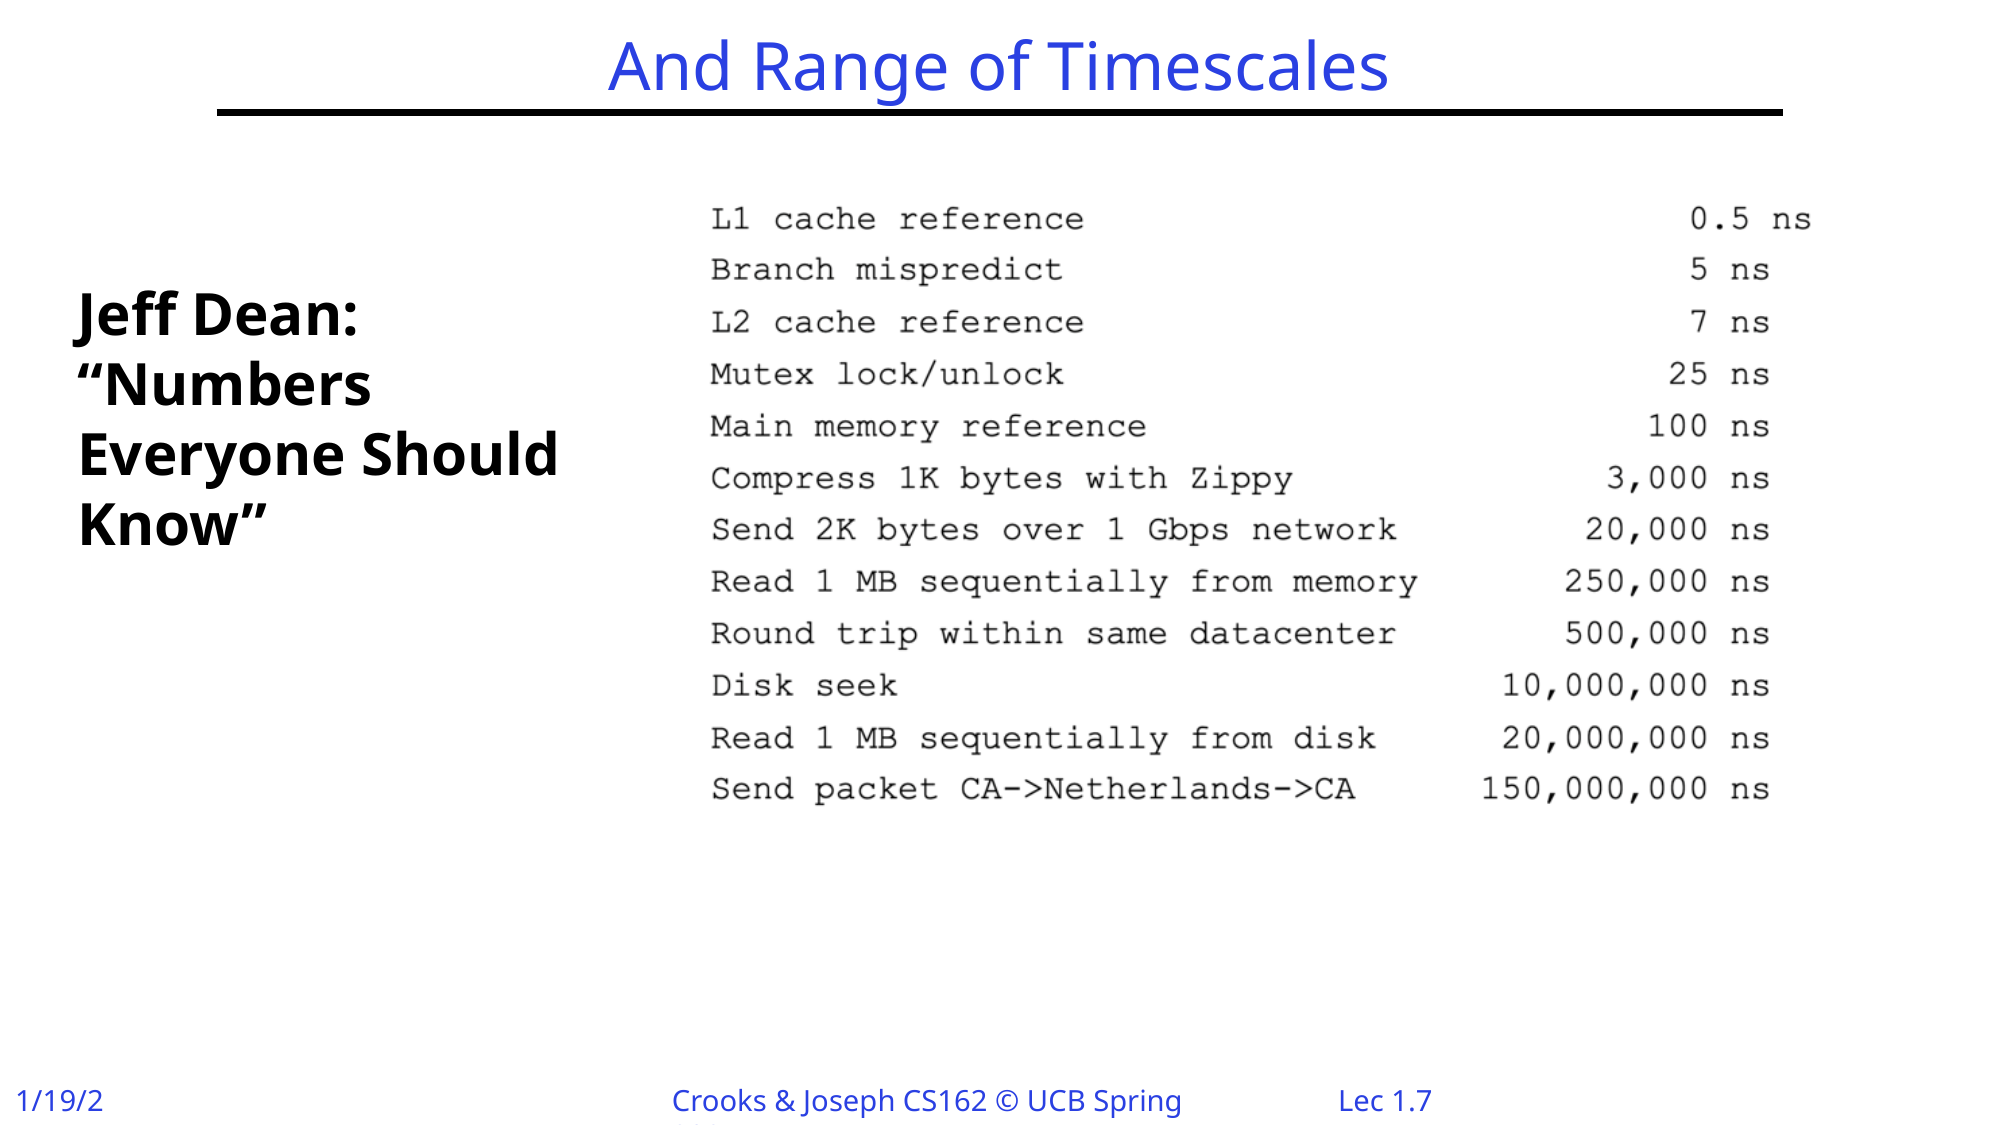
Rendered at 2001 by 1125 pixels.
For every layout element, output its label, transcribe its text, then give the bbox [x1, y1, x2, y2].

title And Range of Timescales [216, 24, 1784, 113]
text_box Jeff Dean: “Numbers Everyone Should Know” [62, 269, 663, 565]
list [674, 149, 1868, 840]
